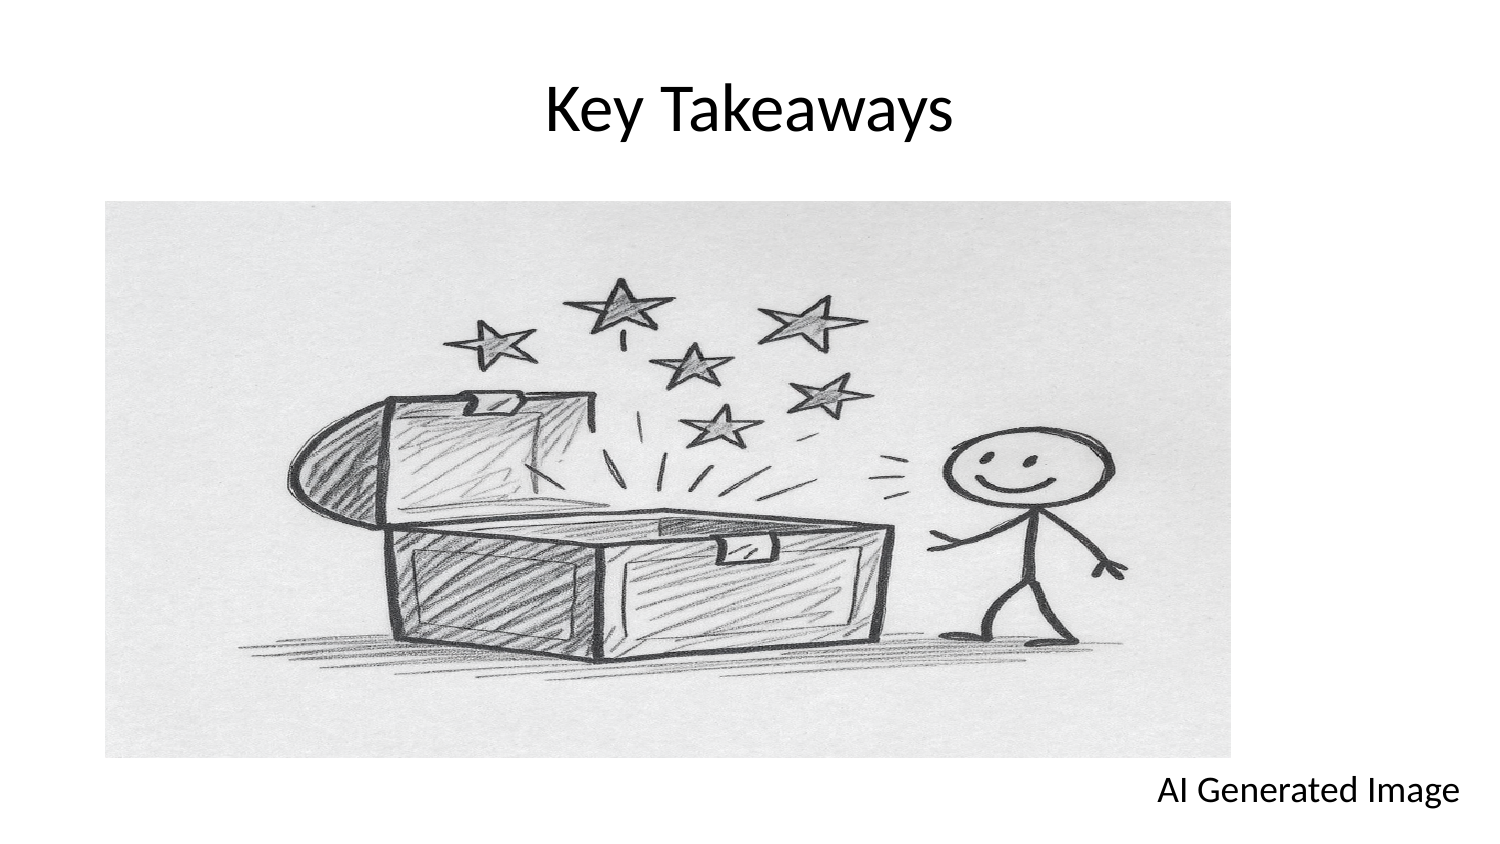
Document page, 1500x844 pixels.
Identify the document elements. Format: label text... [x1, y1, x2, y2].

title Key Takeaways [75, 33, 1425, 175]
text_box AI Generated Image [1142, 758, 1476, 818]
picture [105, 201, 1231, 759]
